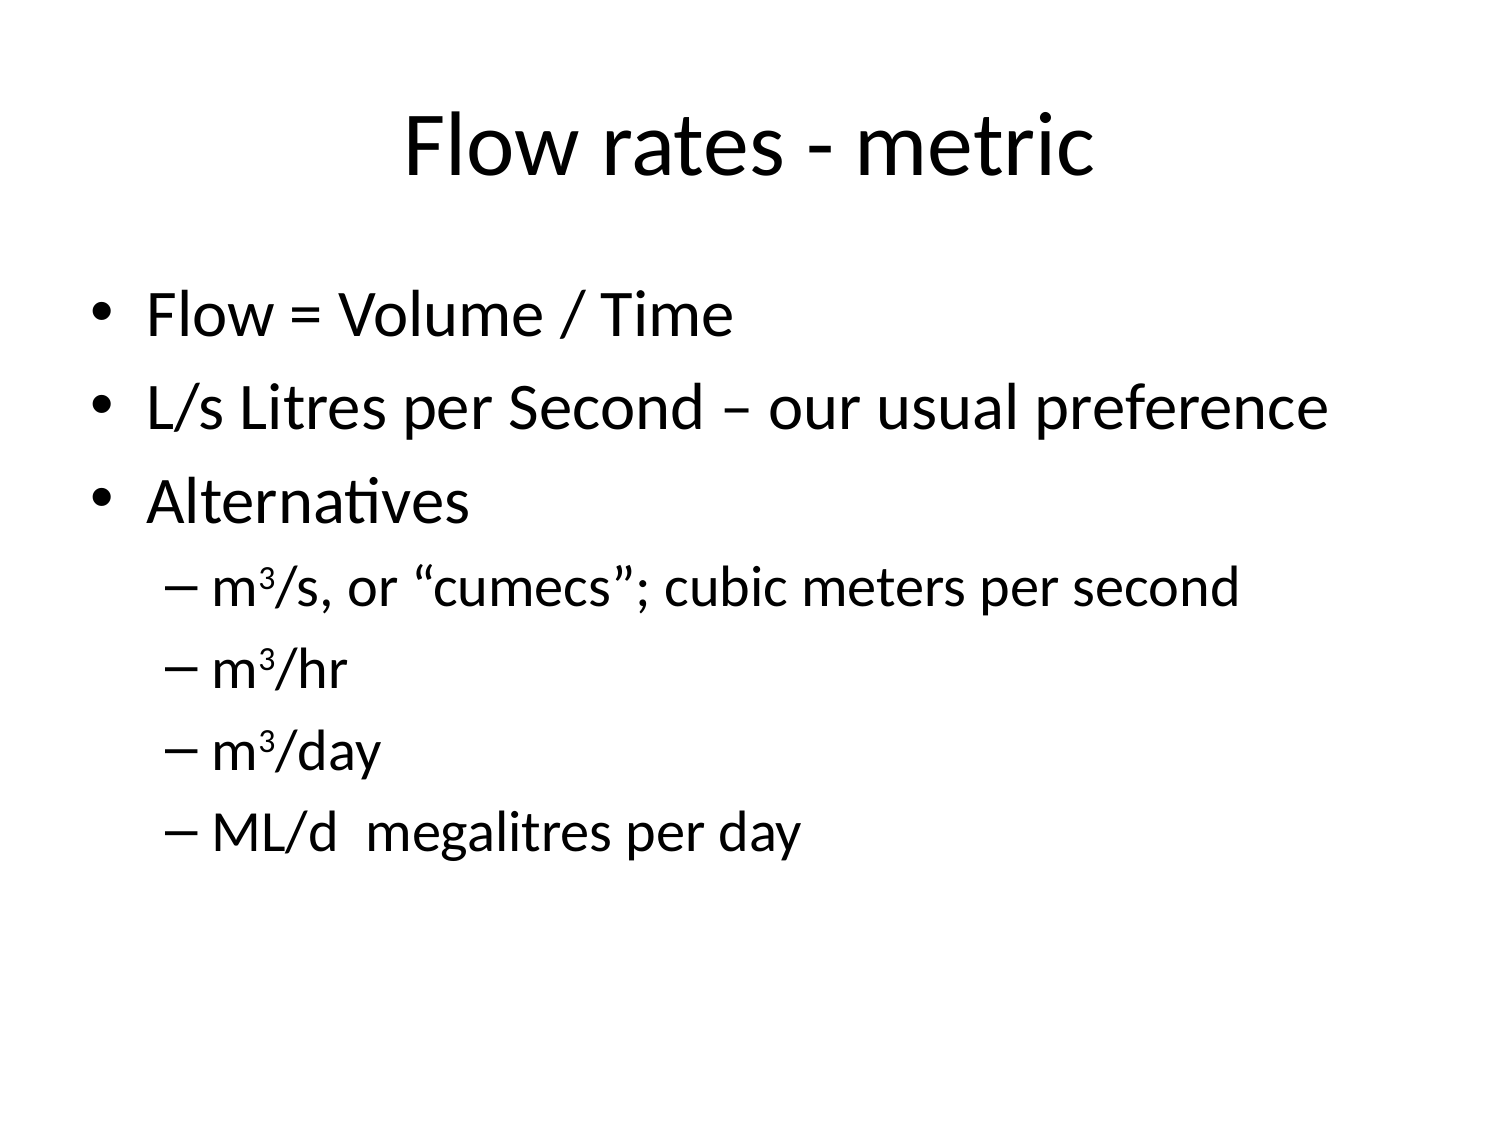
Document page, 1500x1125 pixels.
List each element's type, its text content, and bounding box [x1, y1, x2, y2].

list Flow = Volume / Time L/s Litres per Second – our usual preference Alternatives m3/s, or “cumecs”; cubic meters per second m3/hr m3/day ML/d megalitres per day [75, 262, 1425, 1005]
title Flow rates - metric [75, 45, 1425, 233]
